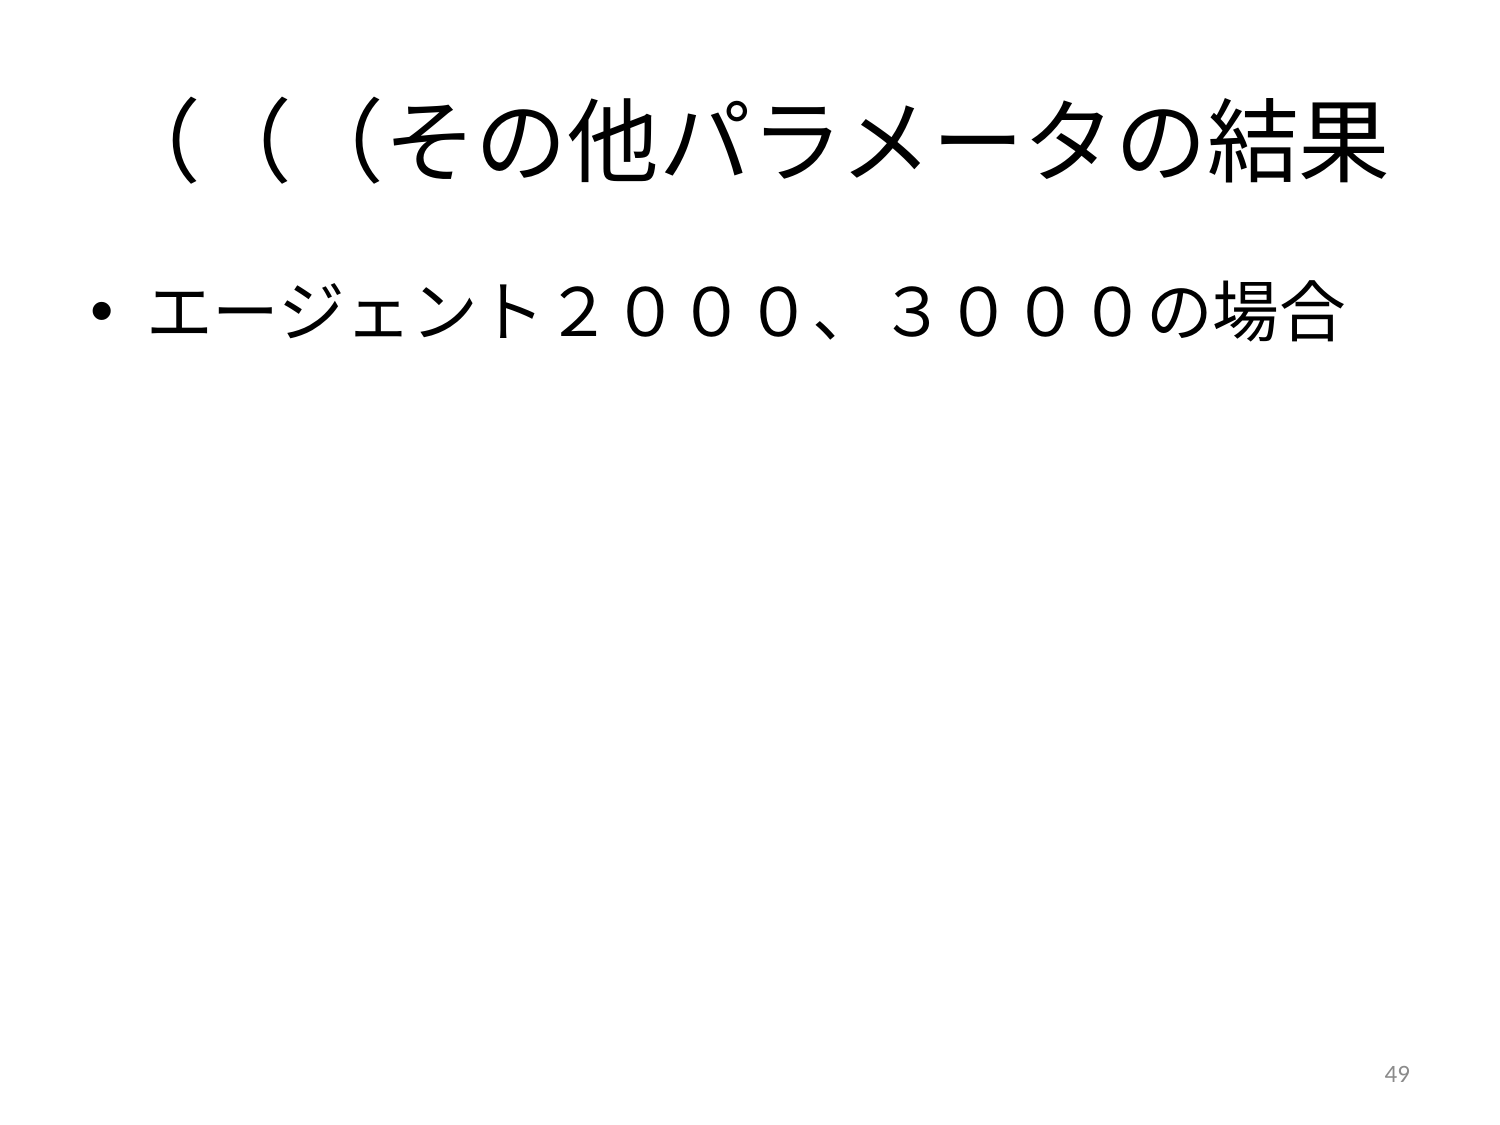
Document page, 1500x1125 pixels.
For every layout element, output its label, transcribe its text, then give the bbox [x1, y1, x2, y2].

slide_number 49 [1074, 1042, 1425, 1103]
list エージェント２０００、３０００の場合 [75, 262, 1425, 1005]
title （（（その他パラメータの結果 [75, 45, 1425, 233]
